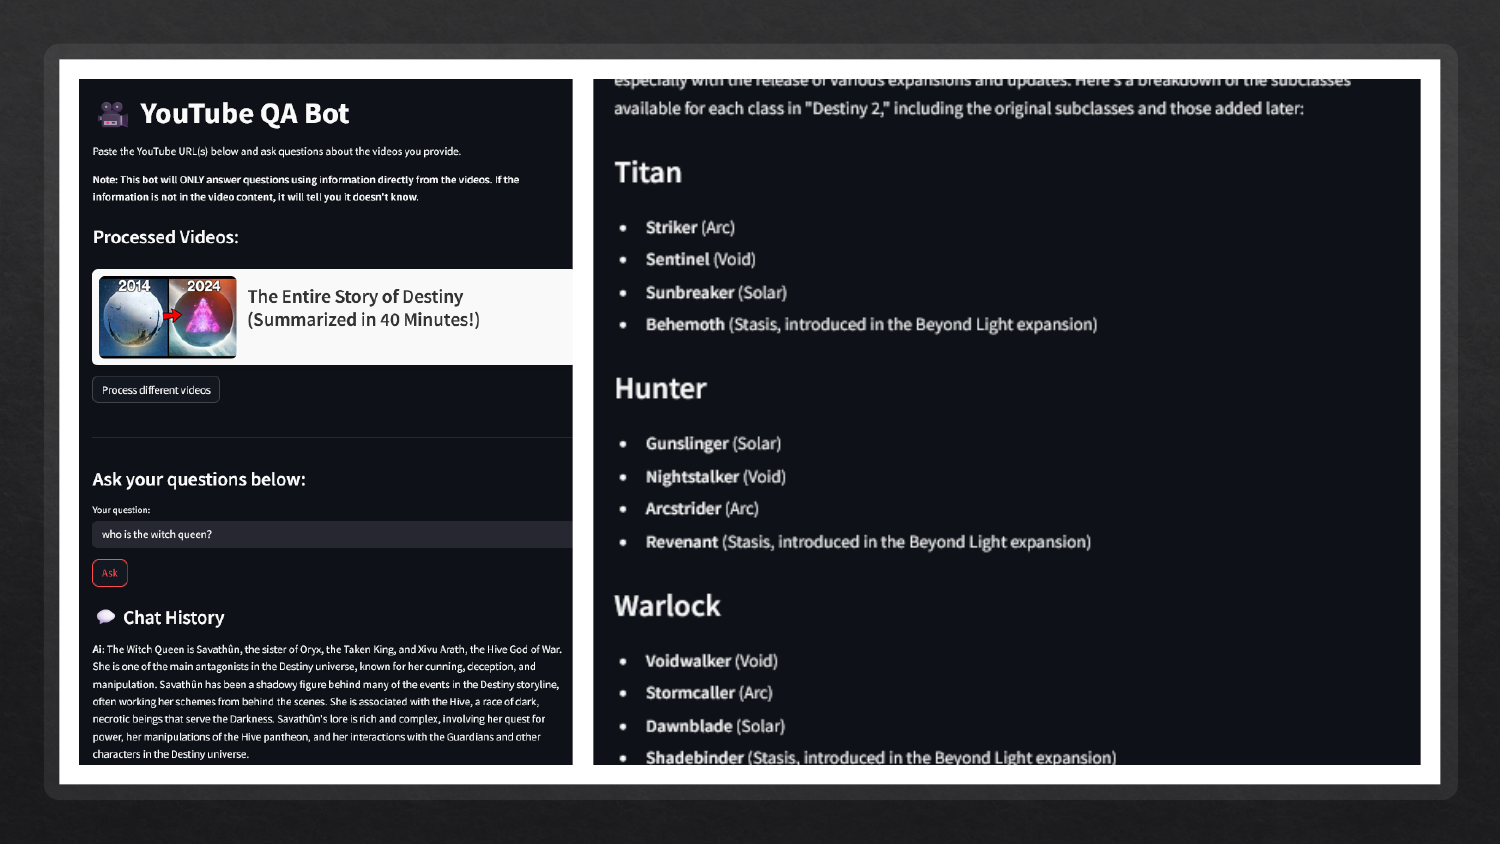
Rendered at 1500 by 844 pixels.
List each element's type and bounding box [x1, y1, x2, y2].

text_box [58, 58, 1442, 786]
picture [593, 78, 1421, 765]
picture [78, 78, 573, 765]
